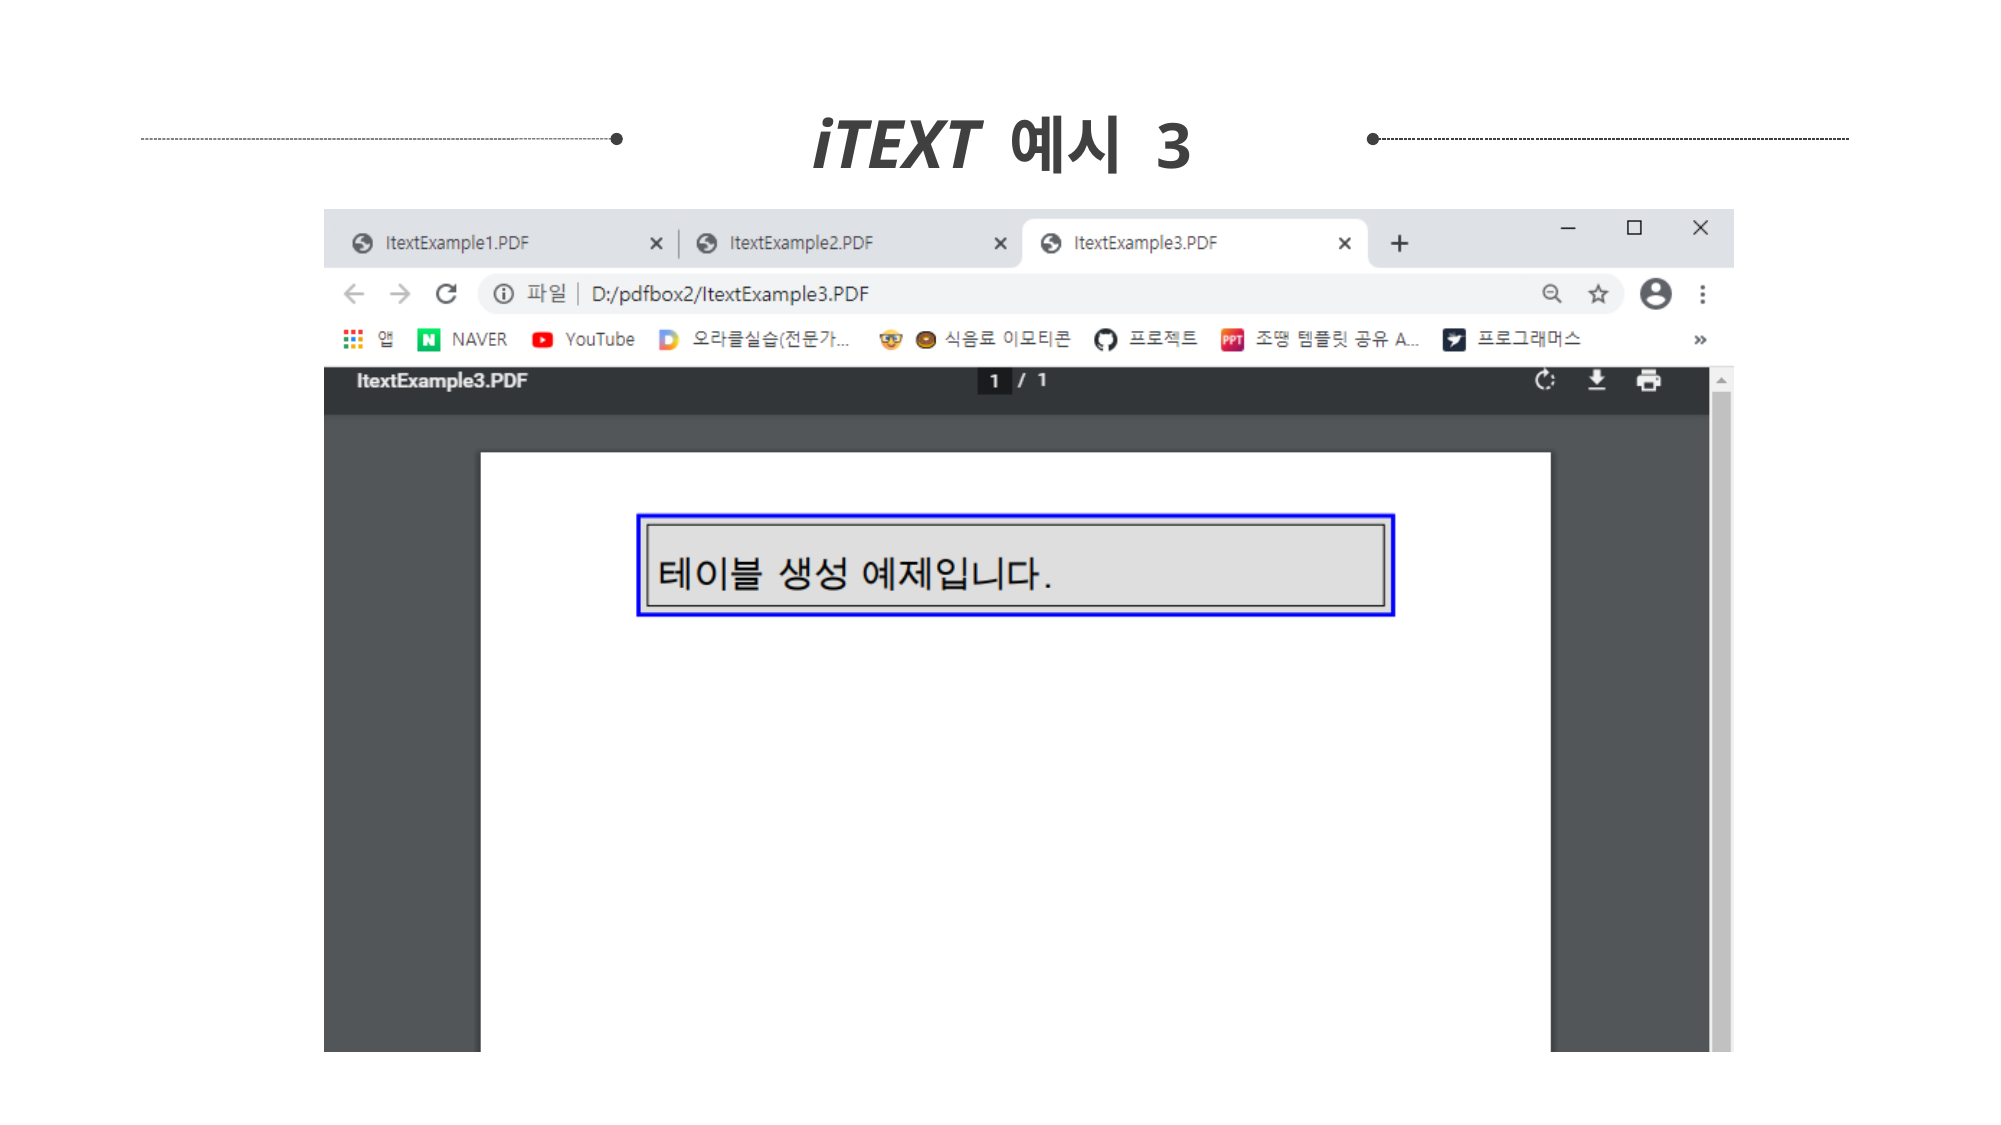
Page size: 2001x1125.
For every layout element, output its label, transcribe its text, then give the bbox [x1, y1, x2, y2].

text_box iTEXT 예시 3 [567, 54, 1438, 190]
picture [324, 209, 1734, 1052]
